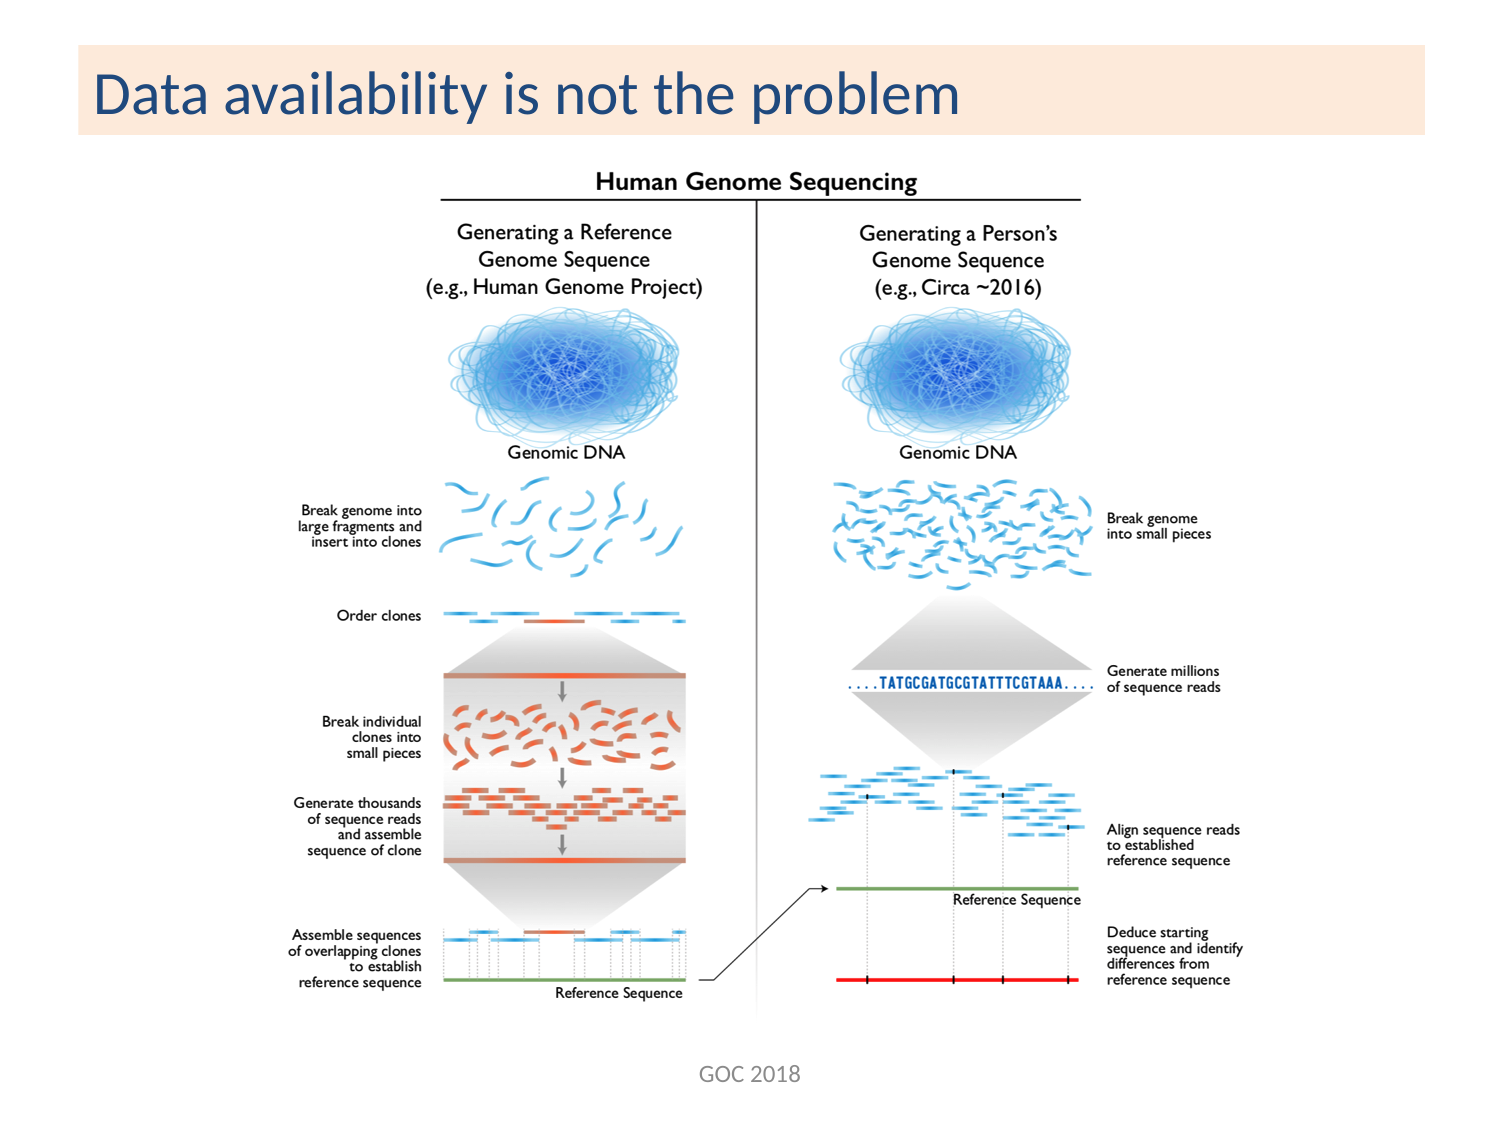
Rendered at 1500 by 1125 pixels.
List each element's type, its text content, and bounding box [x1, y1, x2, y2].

footer GOC 2018 [512, 1048, 988, 1103]
title Data availability is not the problem [78, 45, 1425, 135]
picture [269, 145, 1246, 1040]
